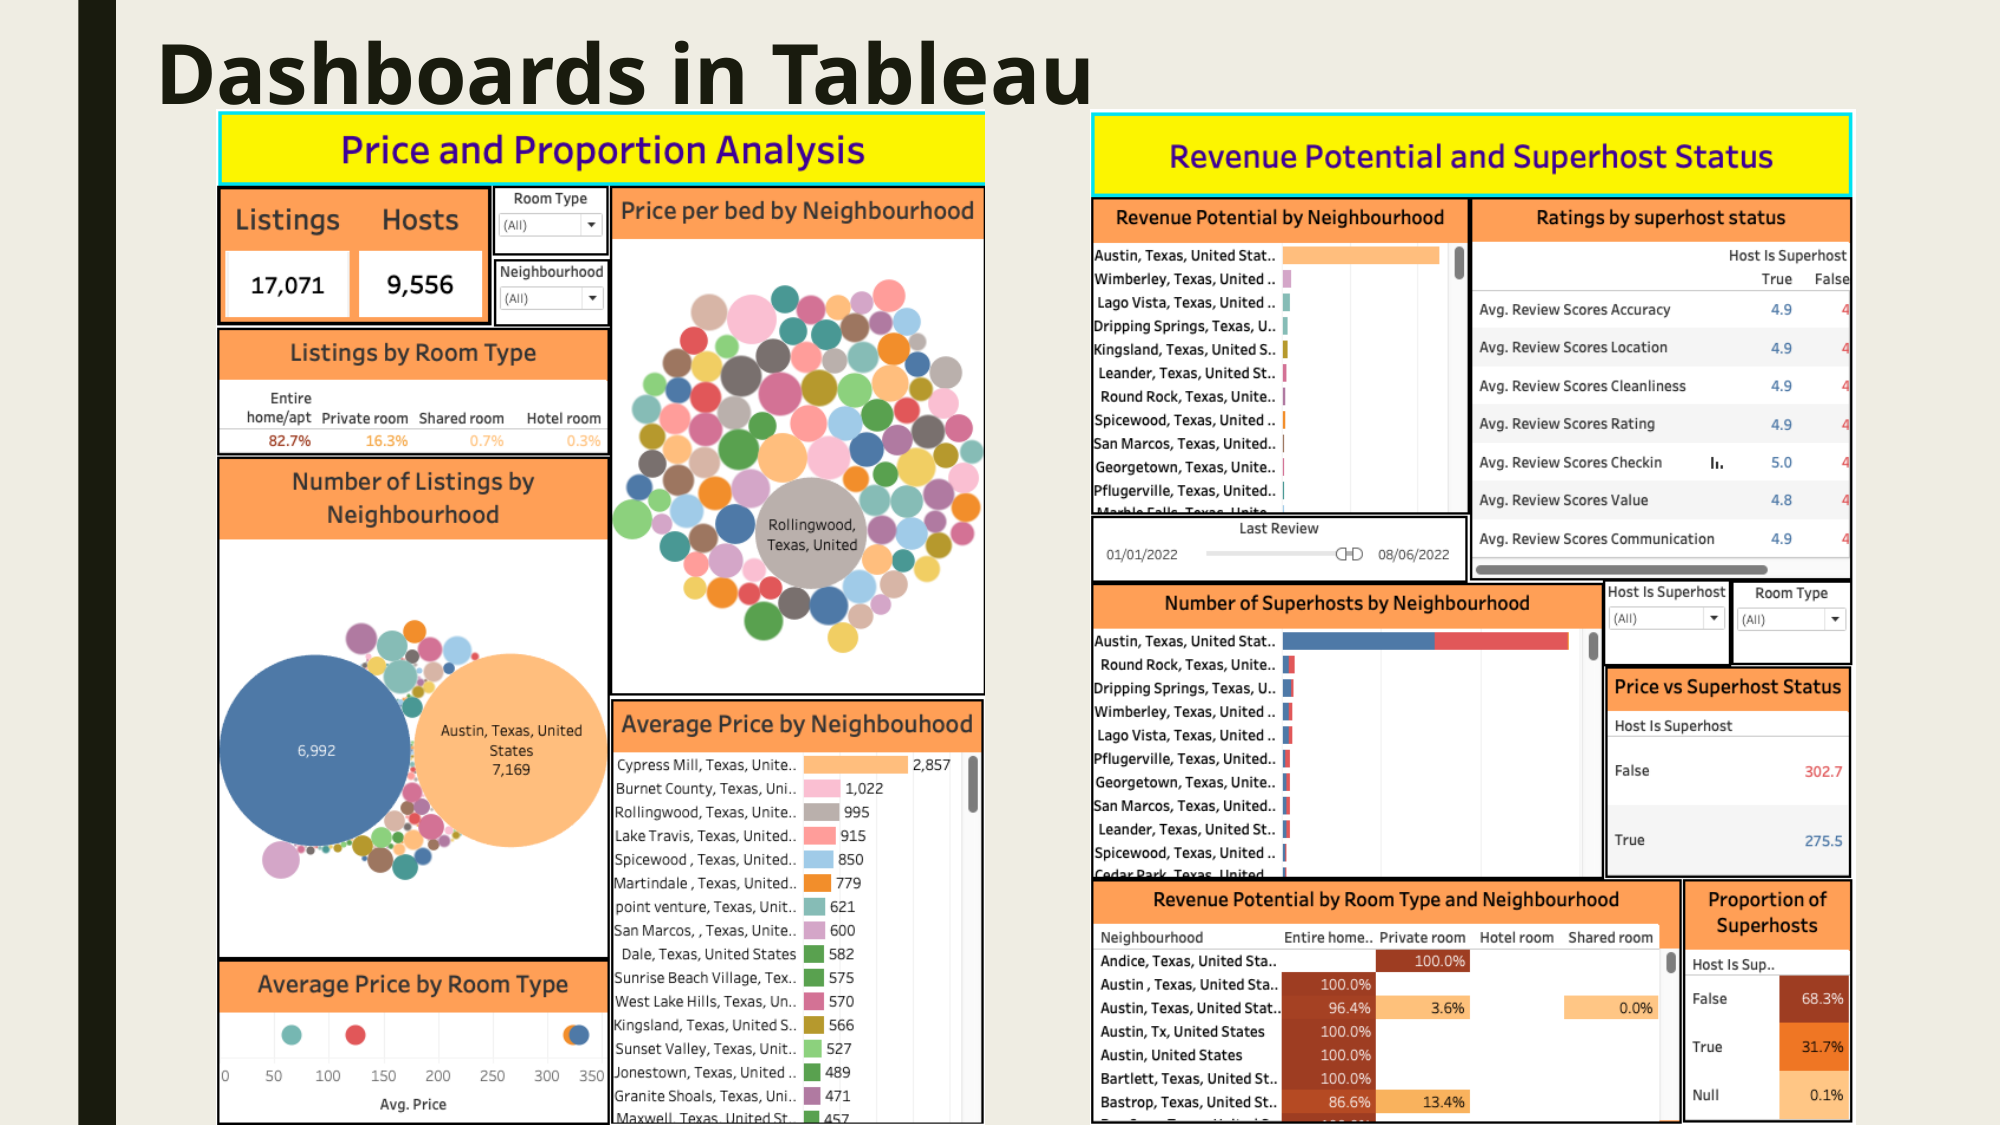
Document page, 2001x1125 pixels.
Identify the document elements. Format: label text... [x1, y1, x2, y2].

title Dashboards in Tableau [140, 25, 1976, 163]
picture [1090, 109, 1856, 1125]
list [216, 109, 985, 1125]
